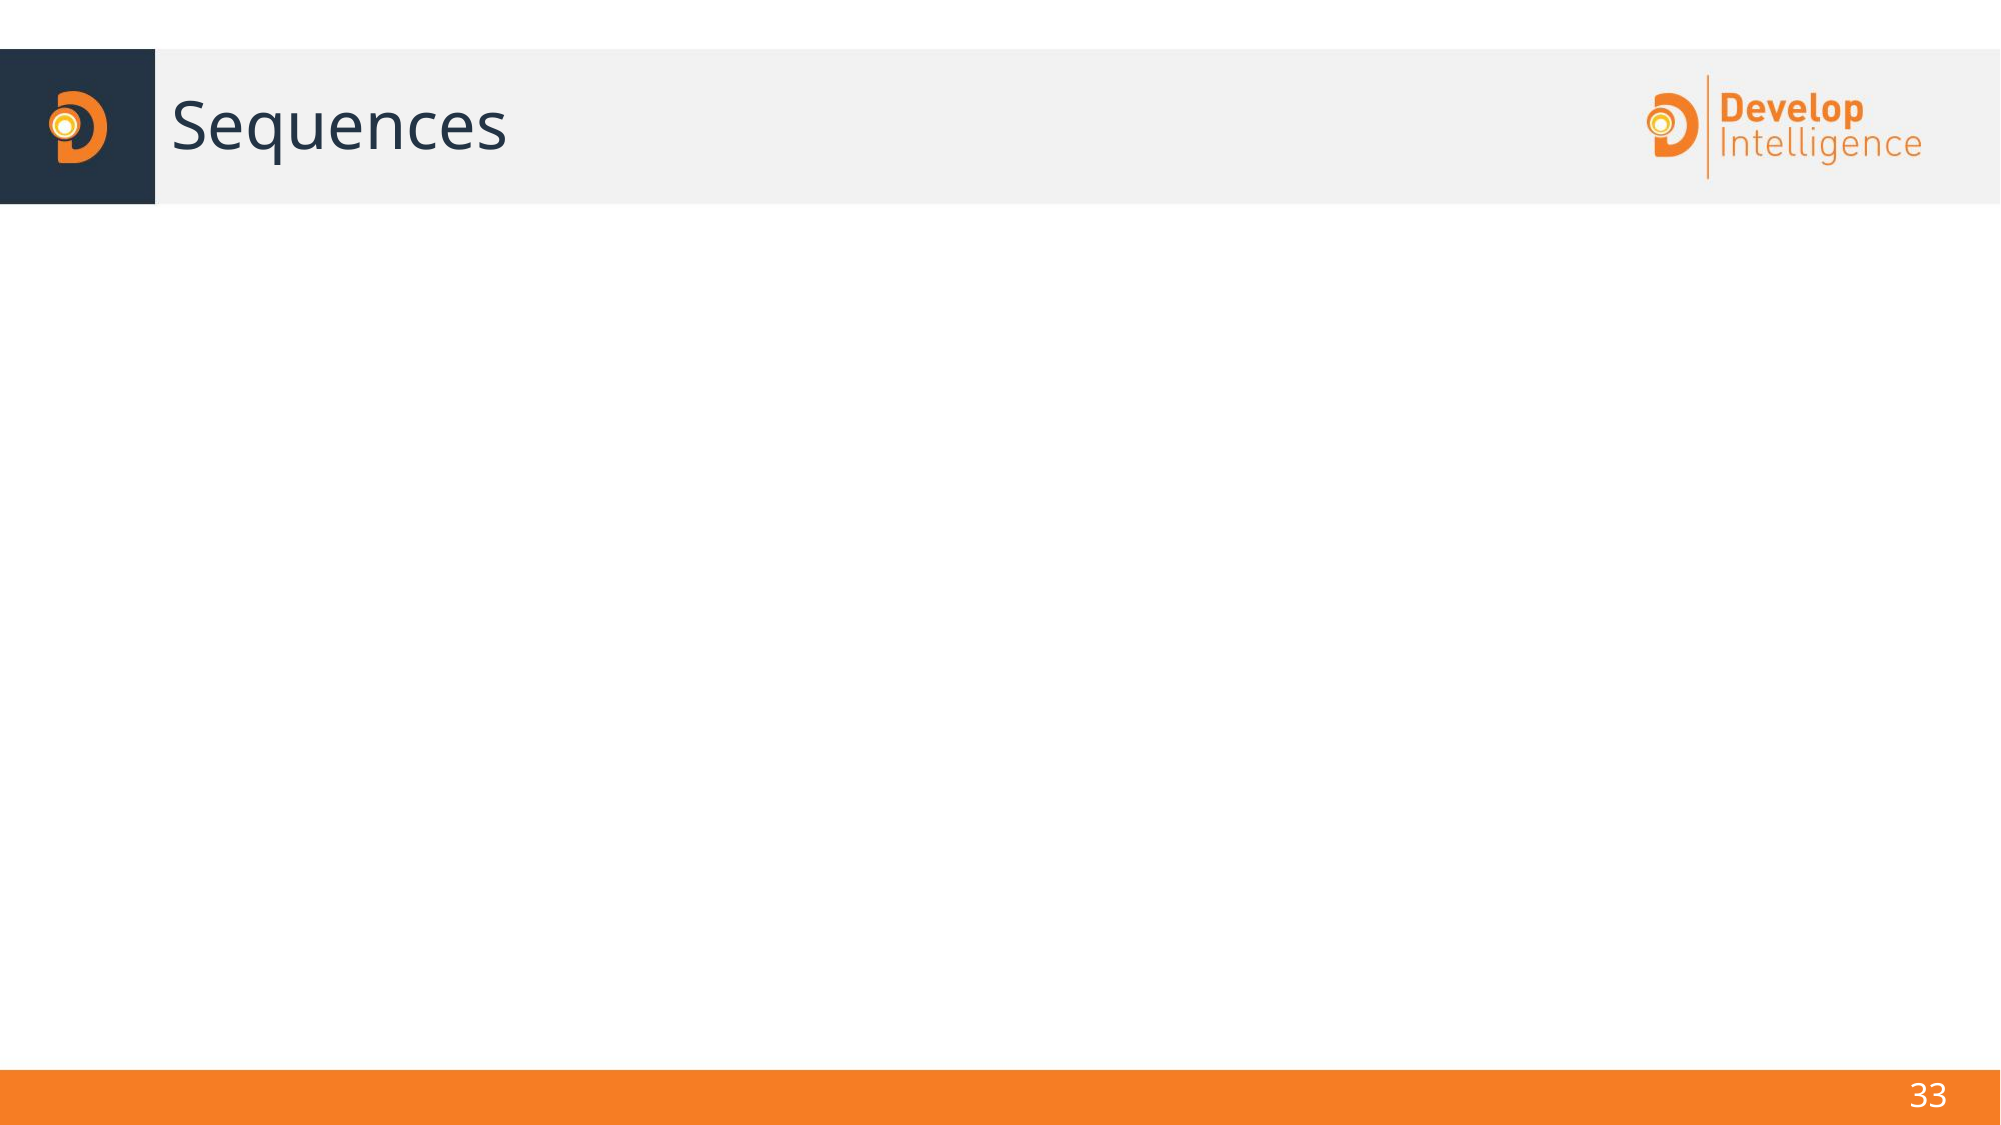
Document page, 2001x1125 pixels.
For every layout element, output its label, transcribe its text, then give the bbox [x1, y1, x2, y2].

picture [0, 0, 2001, 1125]
slide_number 33 [1860, 1072, 1998, 1122]
title Sequences [156, 53, 1999, 203]
